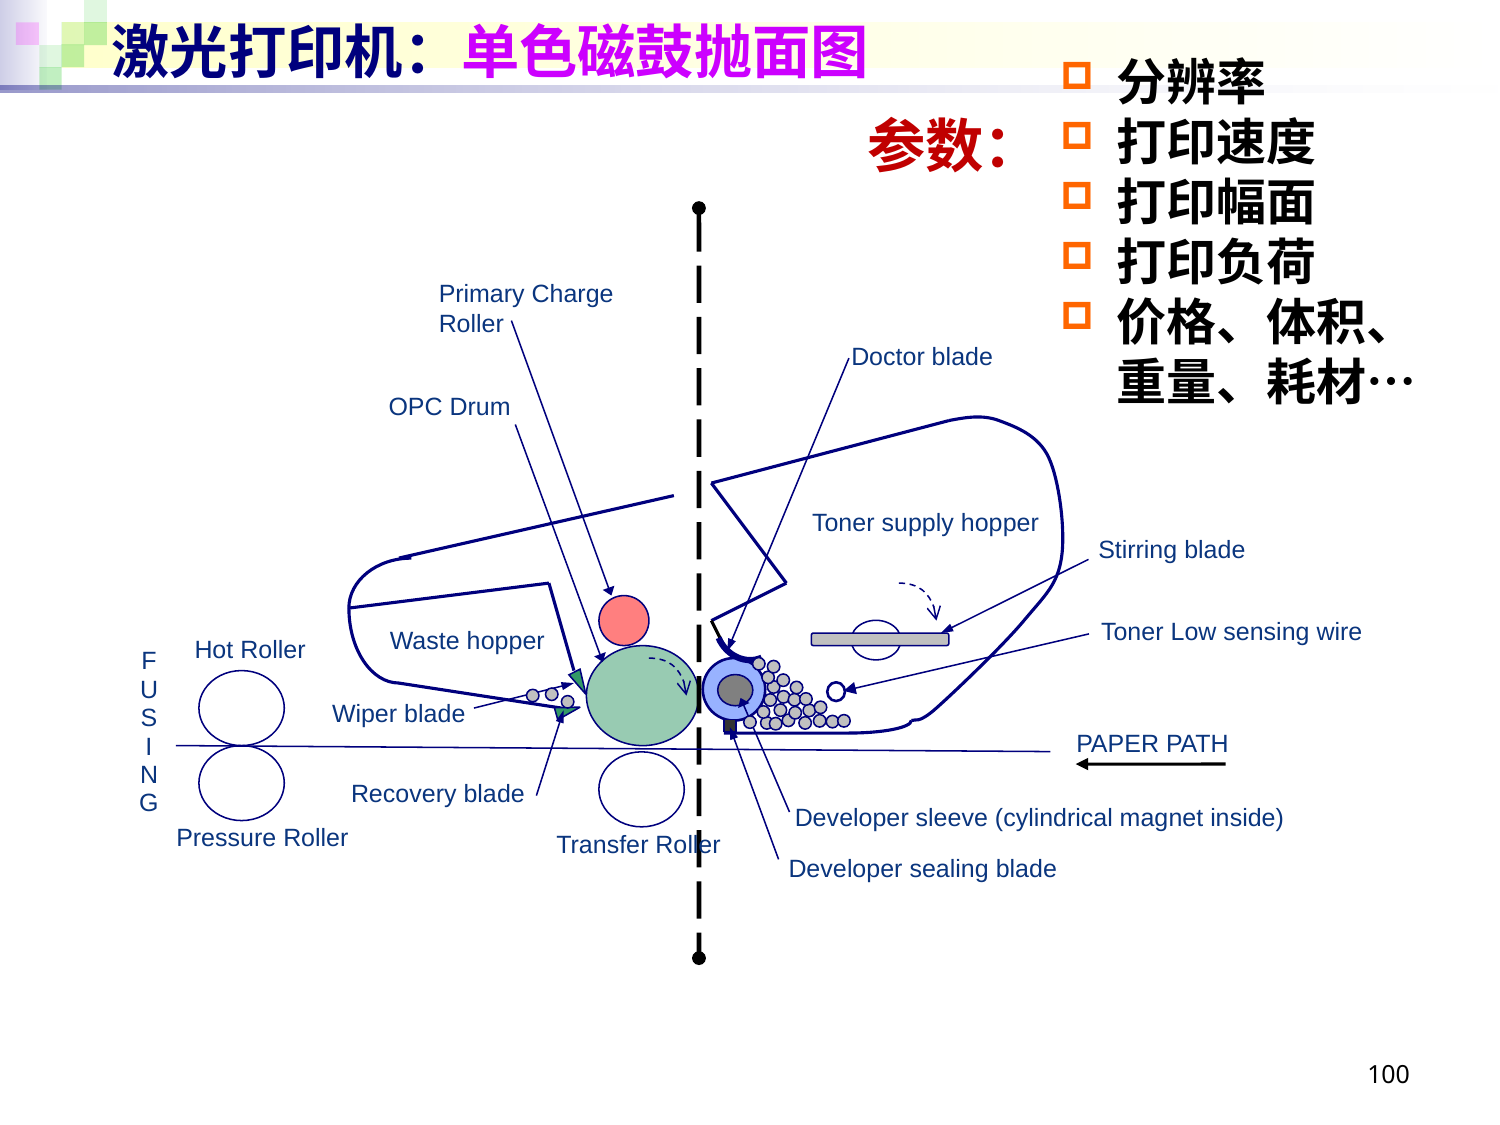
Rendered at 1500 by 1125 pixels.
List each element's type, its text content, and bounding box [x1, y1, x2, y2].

text_box 参数： [773, 101, 1058, 185]
slide_number 100 [1074, 1024, 1426, 1101]
text_box 分辨率 打印速度 打印幅面 打印负荷 价格、体积、 重量、耗材… [1045, 42, 1483, 433]
title 激光打印机：单色磁鼓抛面图 [96, 6, 1448, 94]
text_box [123, 207, 1387, 959]
